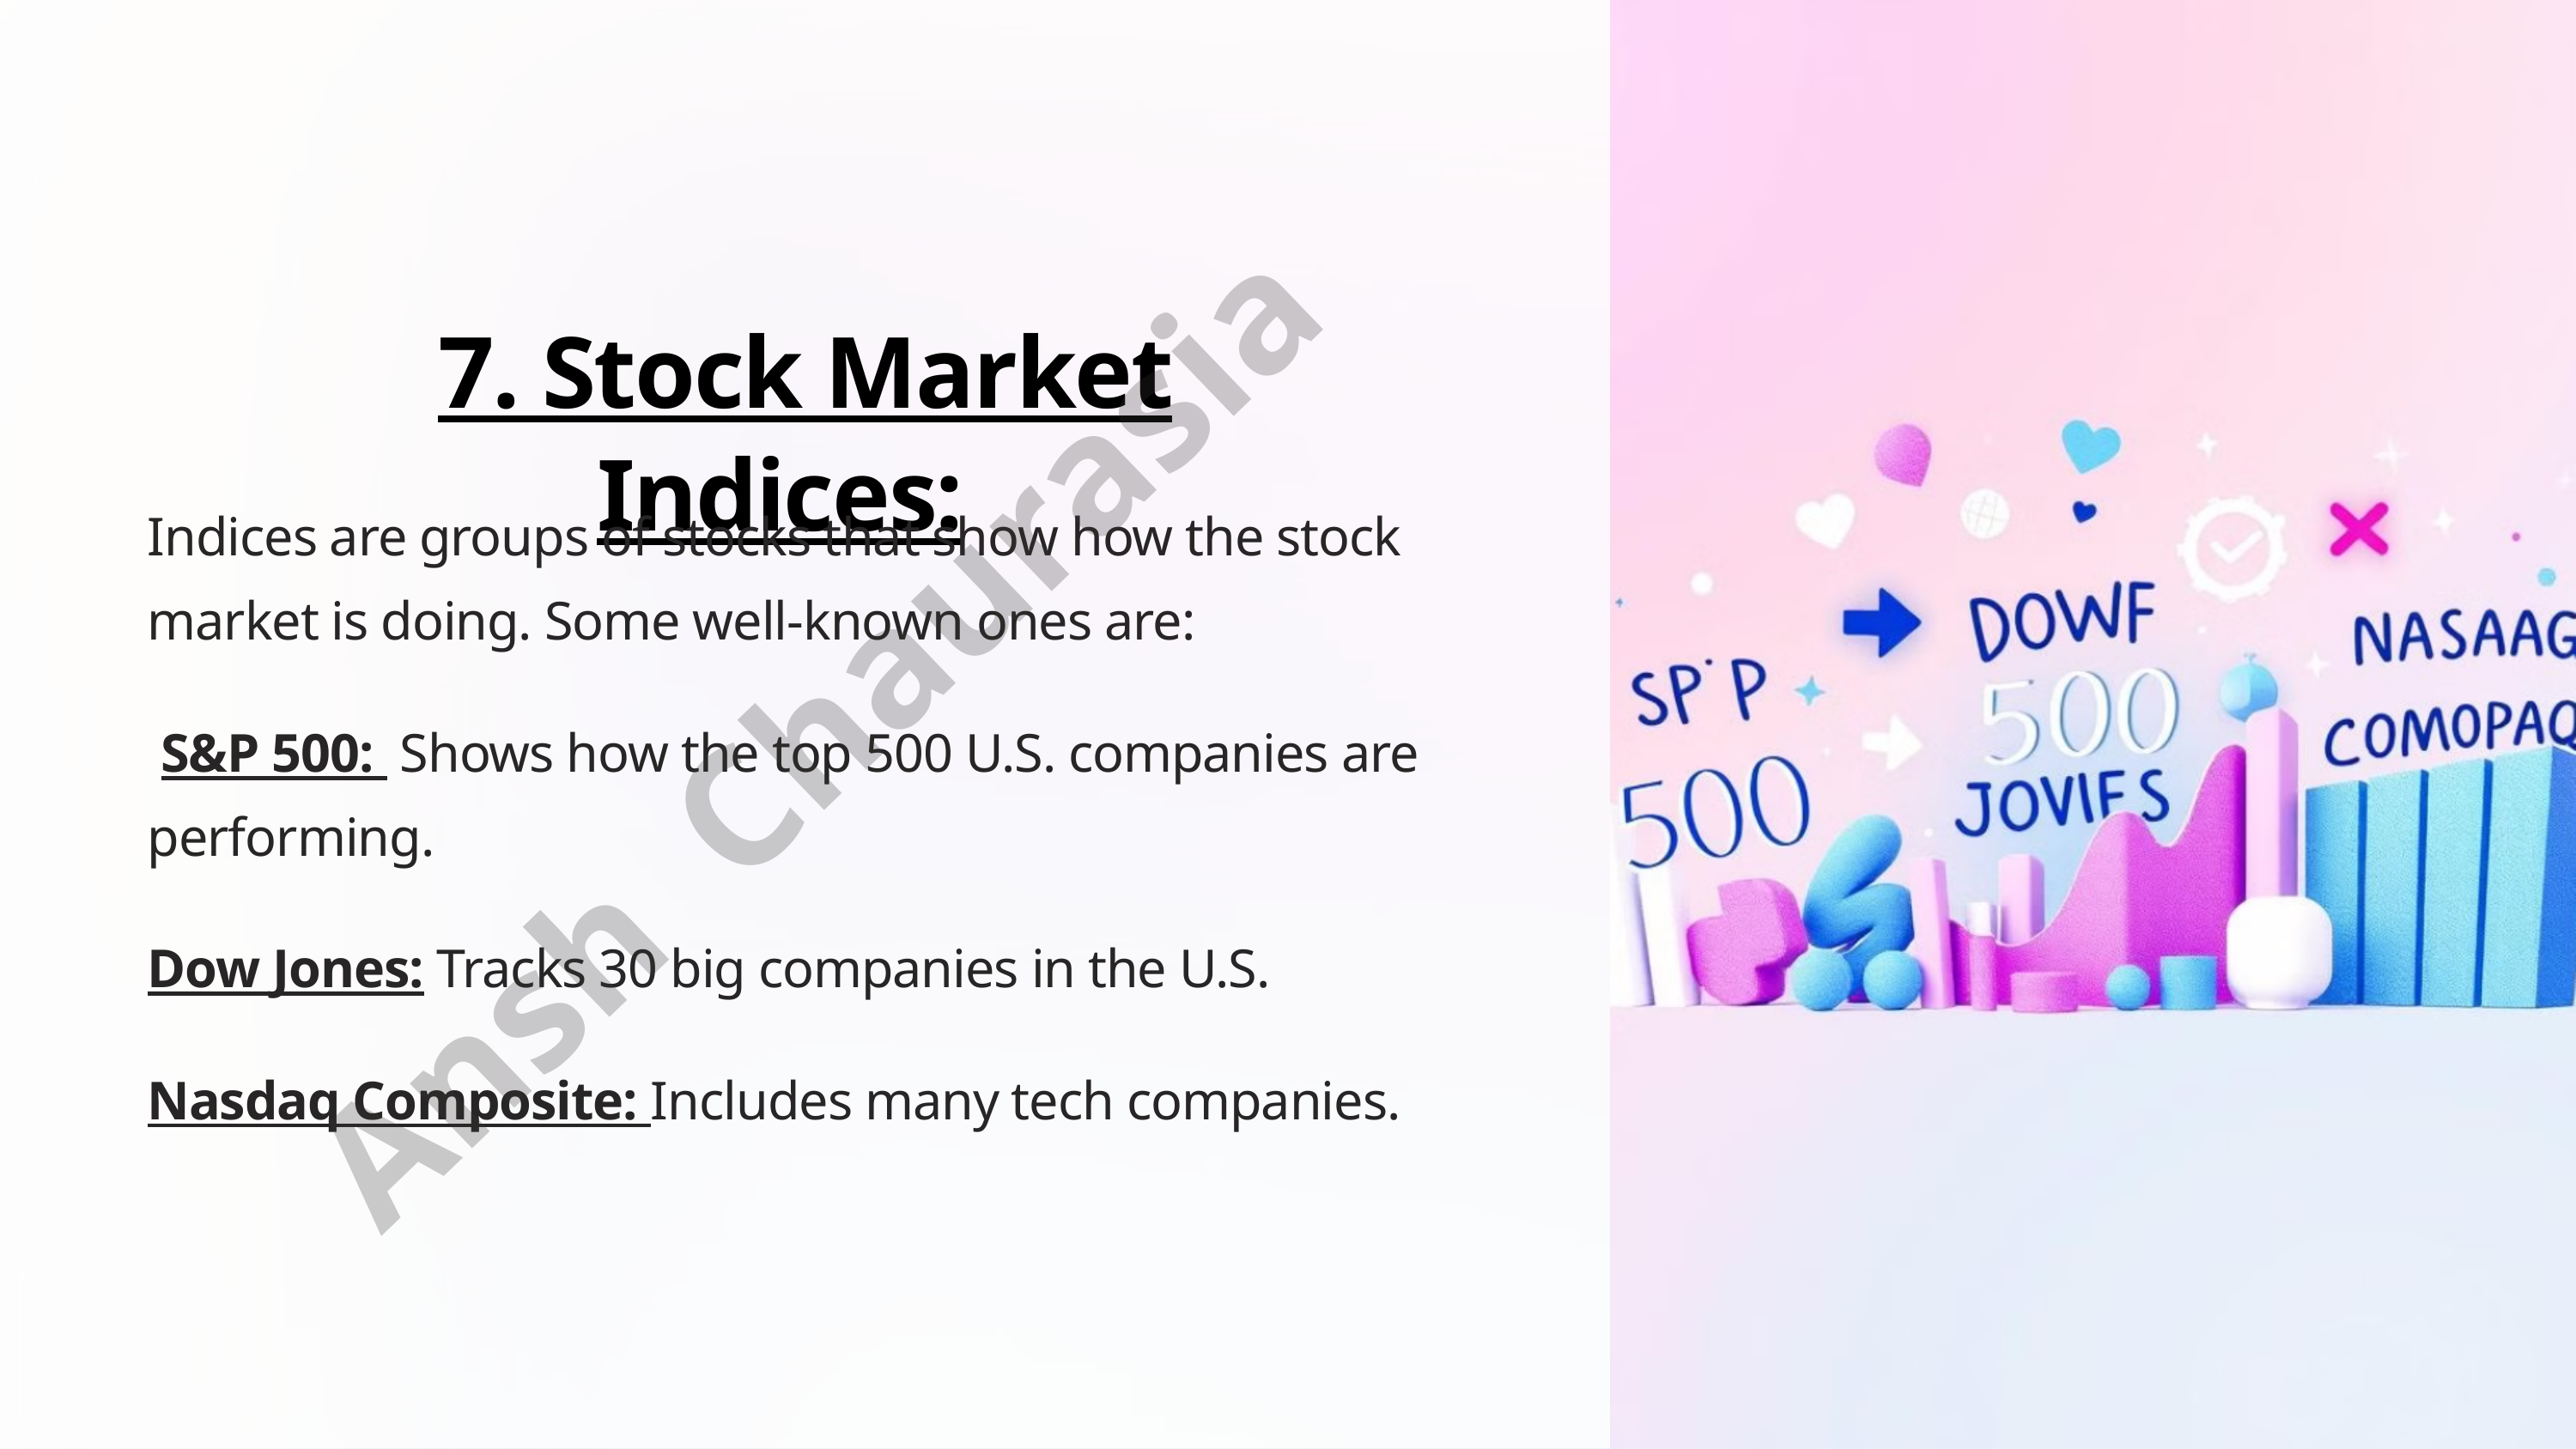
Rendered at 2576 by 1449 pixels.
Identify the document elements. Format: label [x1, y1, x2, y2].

text_box [261, 306, 1349, 432]
text_box [0, 0, 2576, 1449]
text_box [147, 1057, 1463, 1143]
text_box [147, 709, 1463, 879]
text_box [147, 925, 1463, 1010]
text_box [147, 494, 1463, 663]
